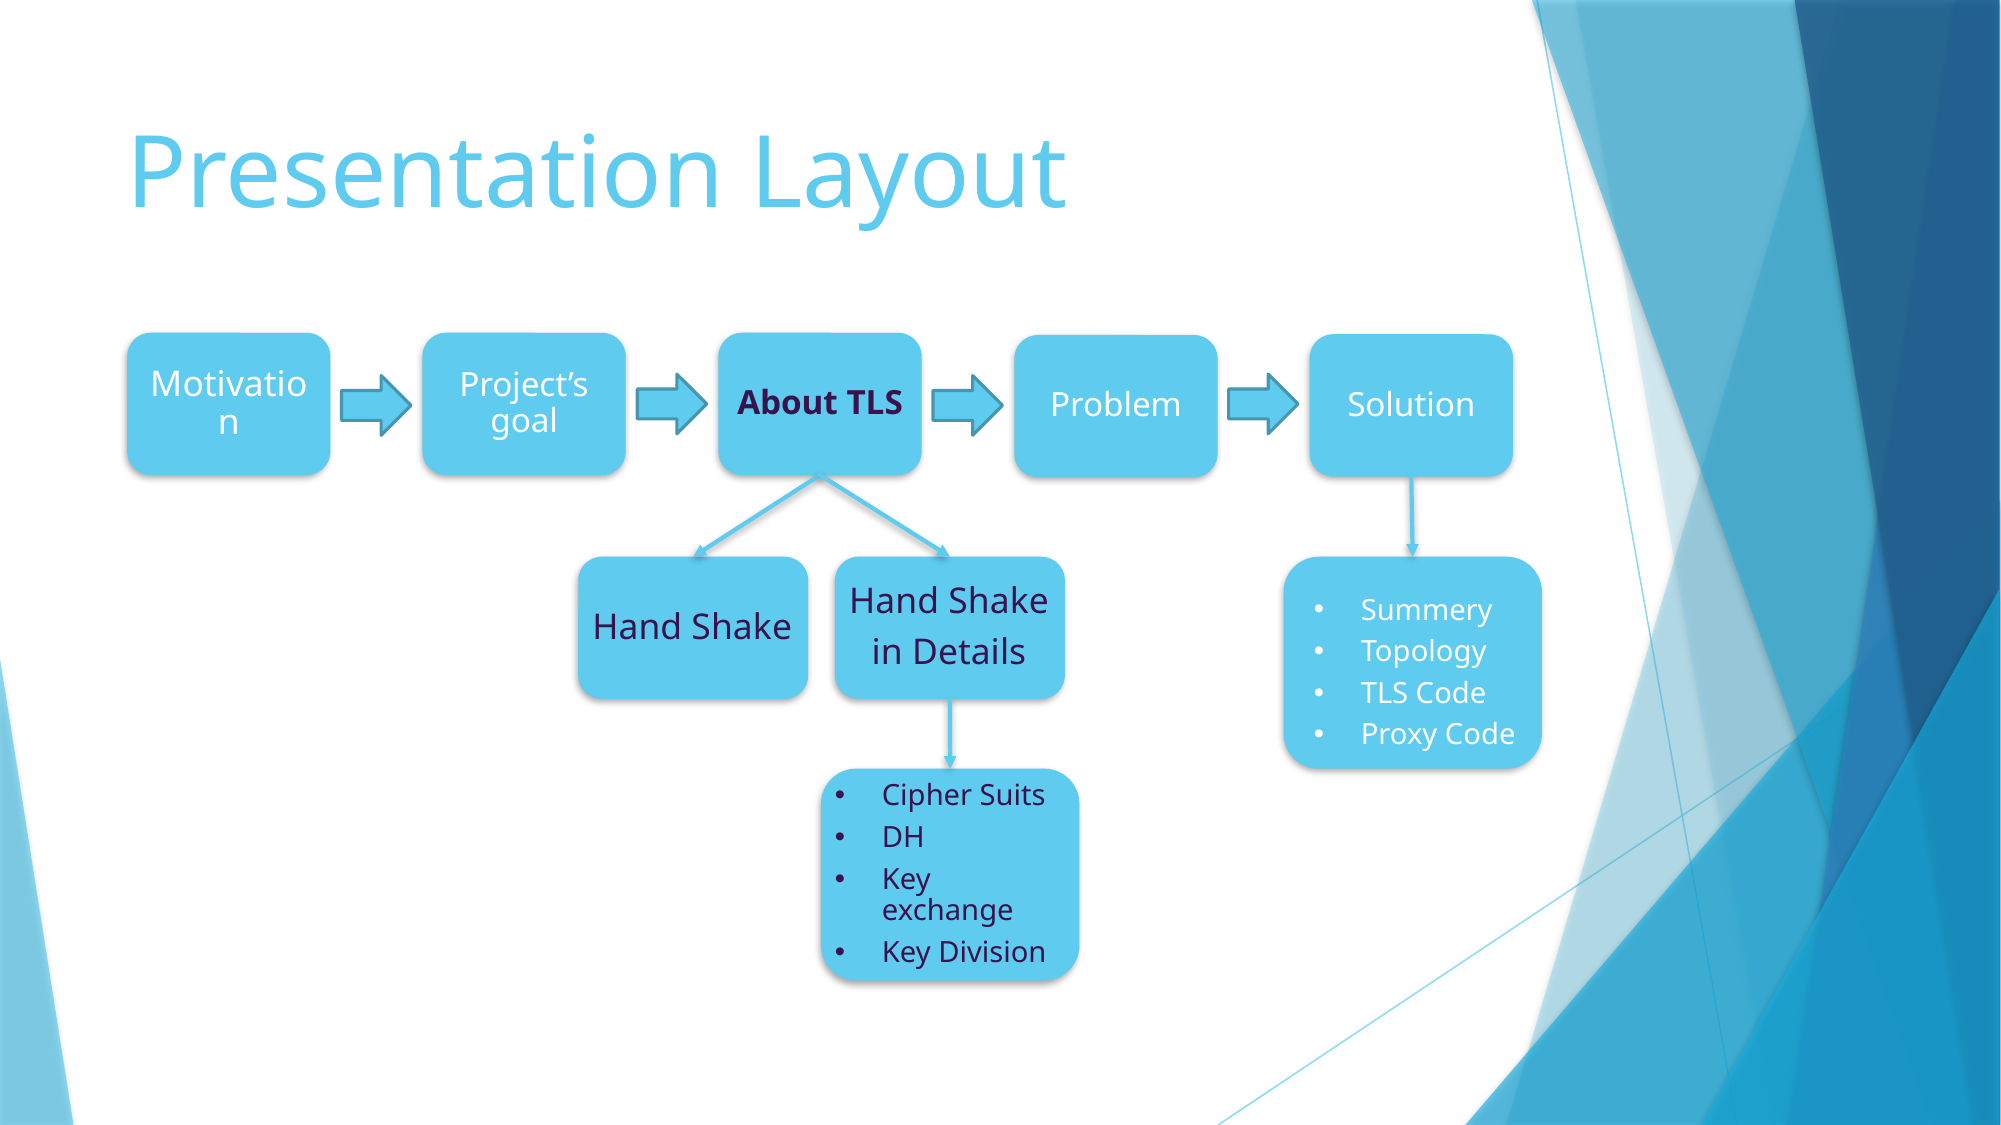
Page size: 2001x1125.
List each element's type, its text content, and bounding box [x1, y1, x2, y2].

title Presentation Layout [111, 99, 1522, 317]
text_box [692, 474, 818, 558]
text_box [339, 374, 413, 437]
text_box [421, 332, 627, 476]
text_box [819, 474, 951, 558]
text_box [717, 332, 923, 473]
text_box [931, 374, 1004, 437]
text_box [834, 556, 1066, 700]
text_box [1013, 334, 1219, 478]
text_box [1309, 333, 1514, 477]
text_box [635, 372, 708, 436]
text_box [1282, 556, 1554, 780]
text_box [820, 768, 1080, 982]
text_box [1410, 476, 1414, 558]
text_box [1227, 372, 1300, 436]
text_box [126, 332, 331, 476]
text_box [577, 556, 809, 700]
